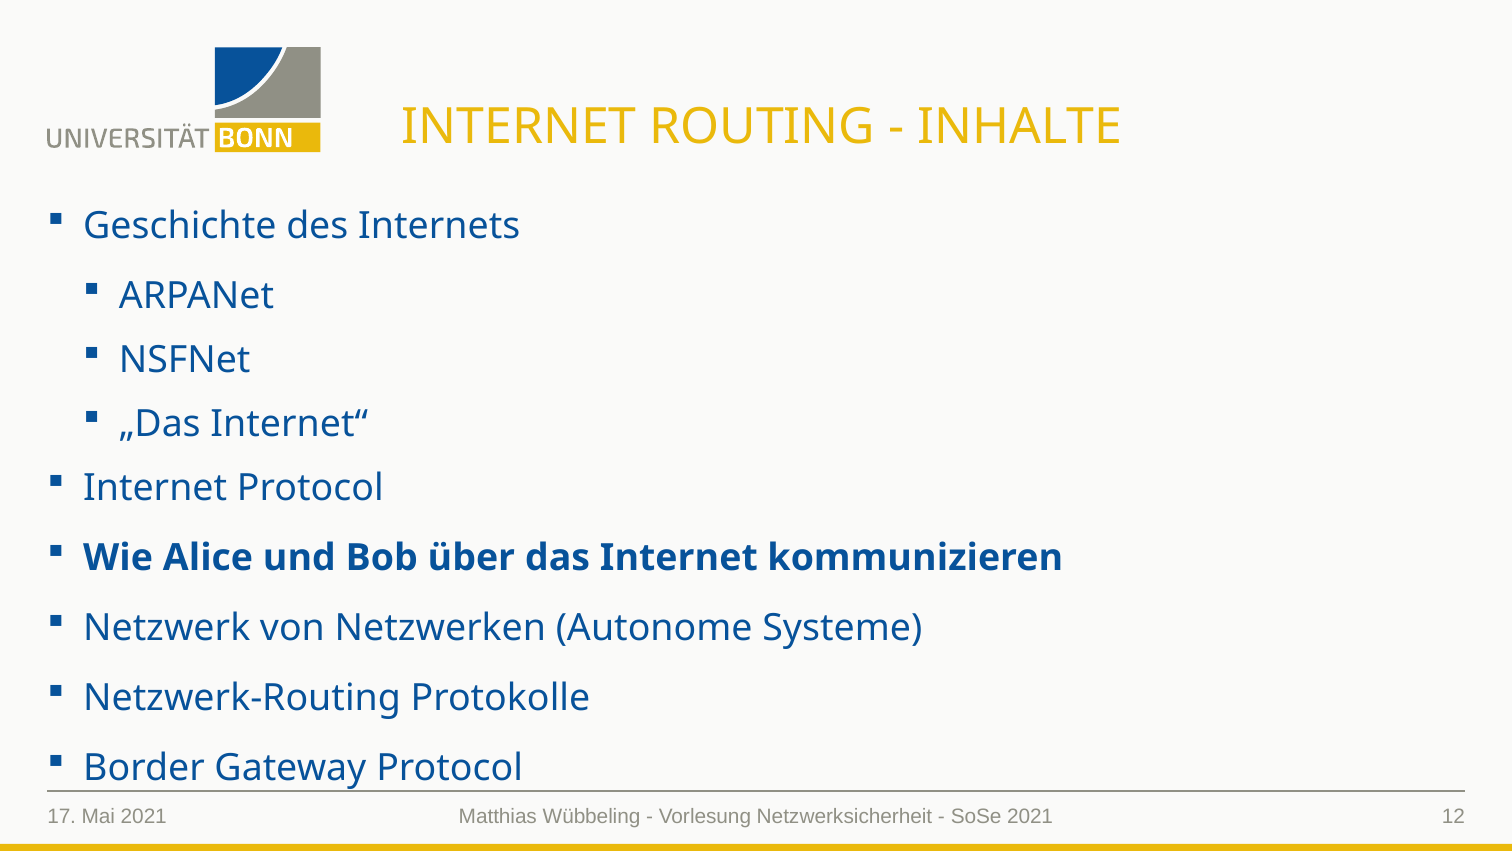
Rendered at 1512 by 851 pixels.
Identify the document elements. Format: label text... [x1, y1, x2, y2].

footer Matthias Wübbeling - Vorlesung Netzwerksicherheit - SoSe 2021 [342, 791, 1170, 839]
slide_number 12 [1370, 791, 1465, 839]
slide_number 17. Mai 2021 [47, 791, 189, 839]
title Internet Routing - Inhalte [401, 47, 1465, 154]
list Geschichte des Internets ARPANet NSFNet „Das Internet“ Internet Protocol Wie Alice und Bob über das Internet kommunizieren Netzwerk von Netzwerken (Autonome Systeme) Netzwerk-Routing Protokolle Border Gateway Protocol [47, 200, 1465, 745]
